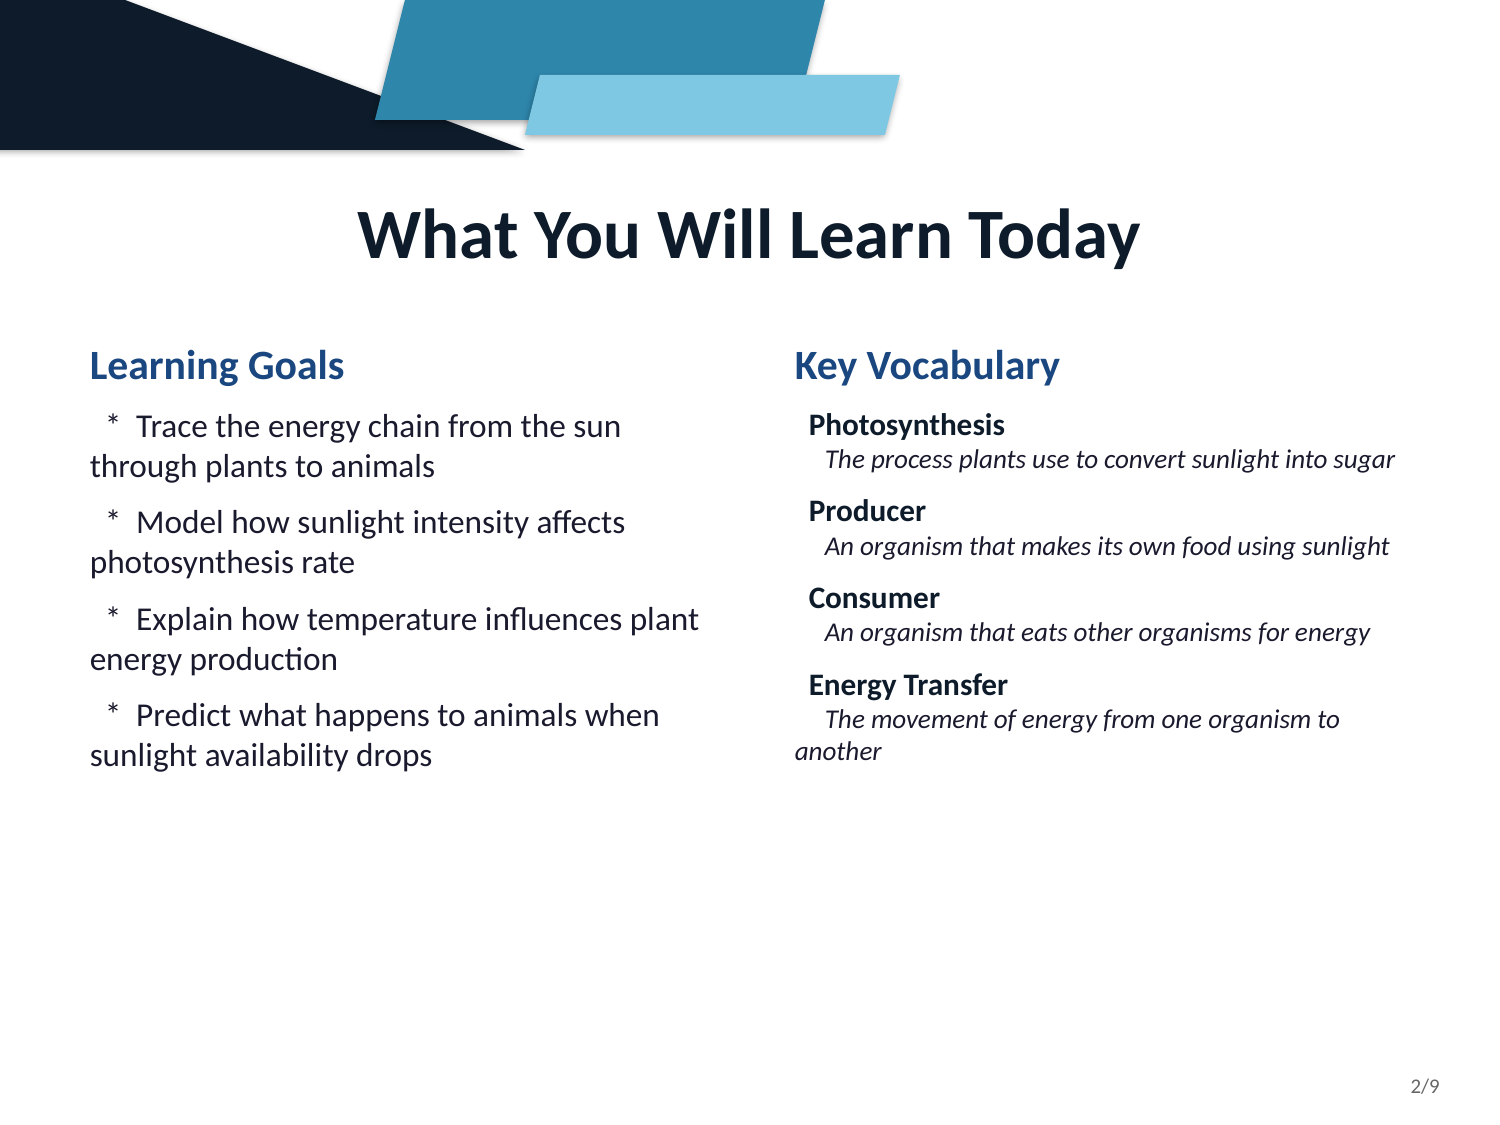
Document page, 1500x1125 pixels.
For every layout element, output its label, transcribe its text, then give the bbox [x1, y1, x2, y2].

text_box What You Will Learn Today [342, 179, 1157, 280]
text_box 2/9 [1395, 1065, 1455, 1105]
text_box Key Vocabulary Photosynthesis The process plants use to convert sunlight into sugar Producer An organism that makes its own food using sunlight Consumer An organism that eats other organisms for energy Energy Transfer The movement of energy from one organism to another [779, 329, 1425, 774]
text_box [374, 0, 826, 121]
text_box [0, 0, 526, 151]
text_box [524, 74, 901, 136]
text_box Learning Goals * Trace the energy chain from the sun through plants to animals * Model how sunlight intensity affects photosynthesis rate * Explain how temperature influences plant energy production * Predict what happens to animals when sunlight availability drops [74, 329, 750, 781]
